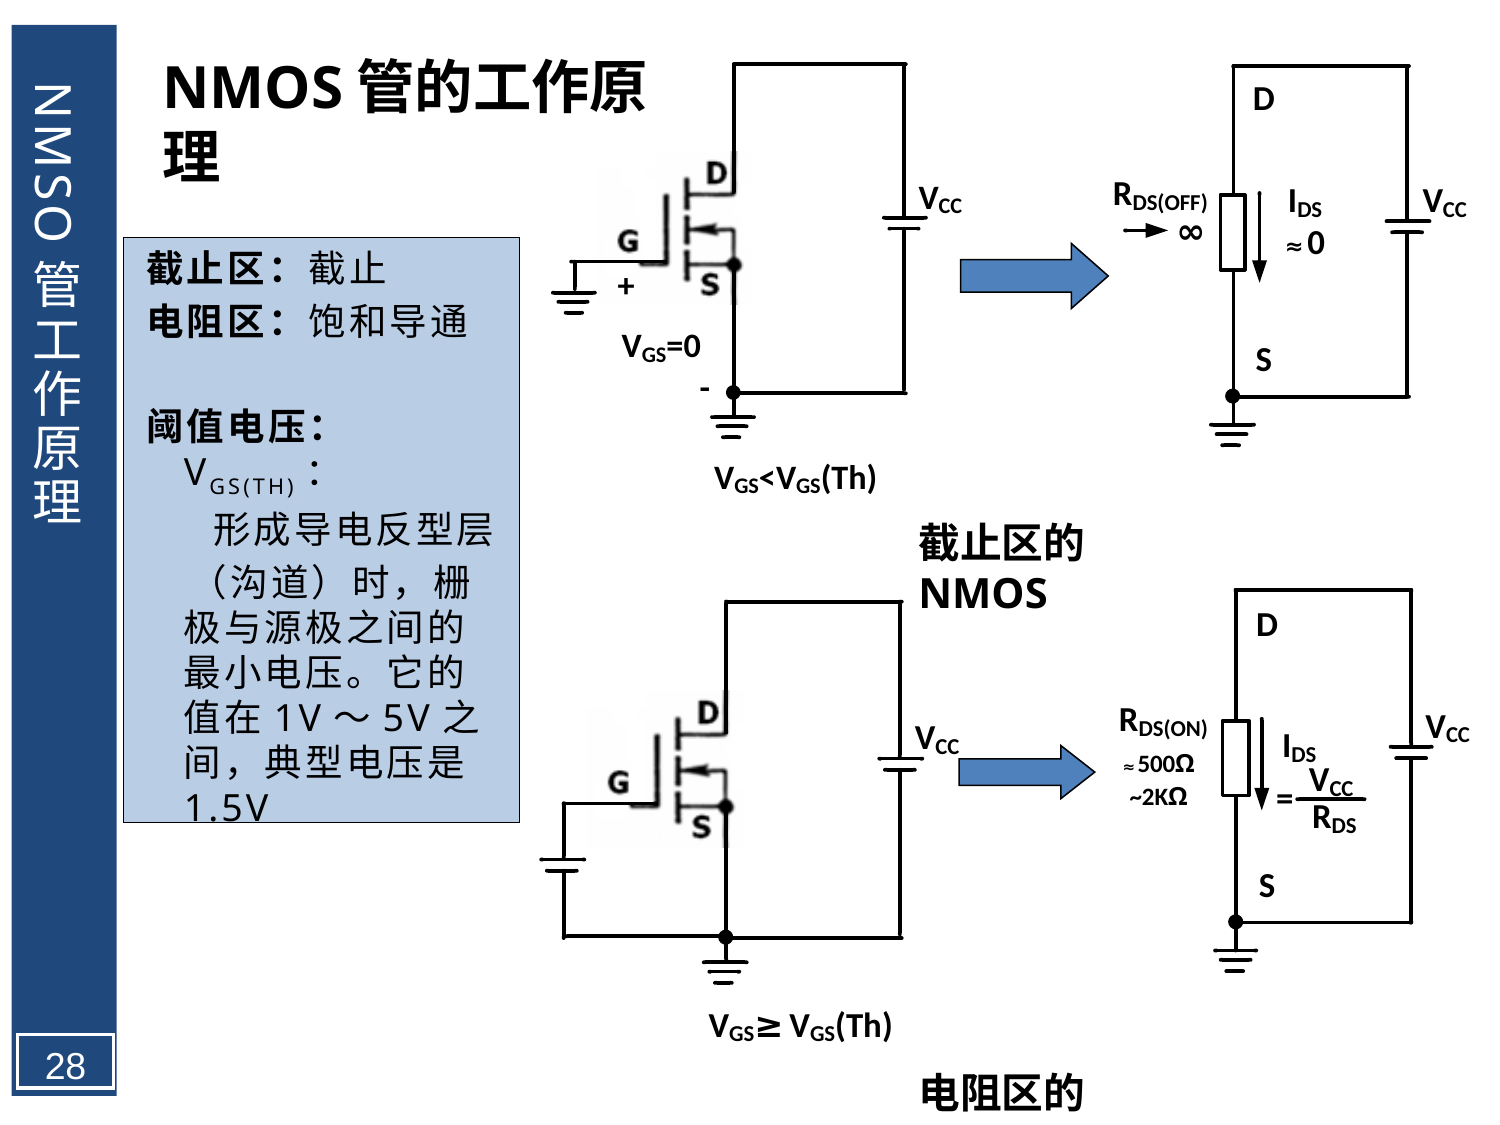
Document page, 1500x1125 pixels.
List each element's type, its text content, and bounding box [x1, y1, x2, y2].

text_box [537, 597, 963, 1052]
text_box 截止区的NMOS [903, 509, 1211, 596]
text_box 电阻区的NMOS [903, 1059, 1211, 1125]
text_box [958, 585, 1474, 977]
slide_number 28 [16, 1033, 115, 1090]
list 截止区：截止 电阻区：饱和导通 阈值电压：VGS(TH)： 形成导电反型层 （沟道）时，栅极与源极之间的最小电压。它的值在1V～5V之间，典型电压是1.5V [123, 237, 520, 823]
text_box NMOS管的工作原理 [147, 42, 691, 198]
title NMSO管工作原理 [17, 66, 115, 1075]
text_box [960, 60, 1471, 451]
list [548, 60, 966, 504]
